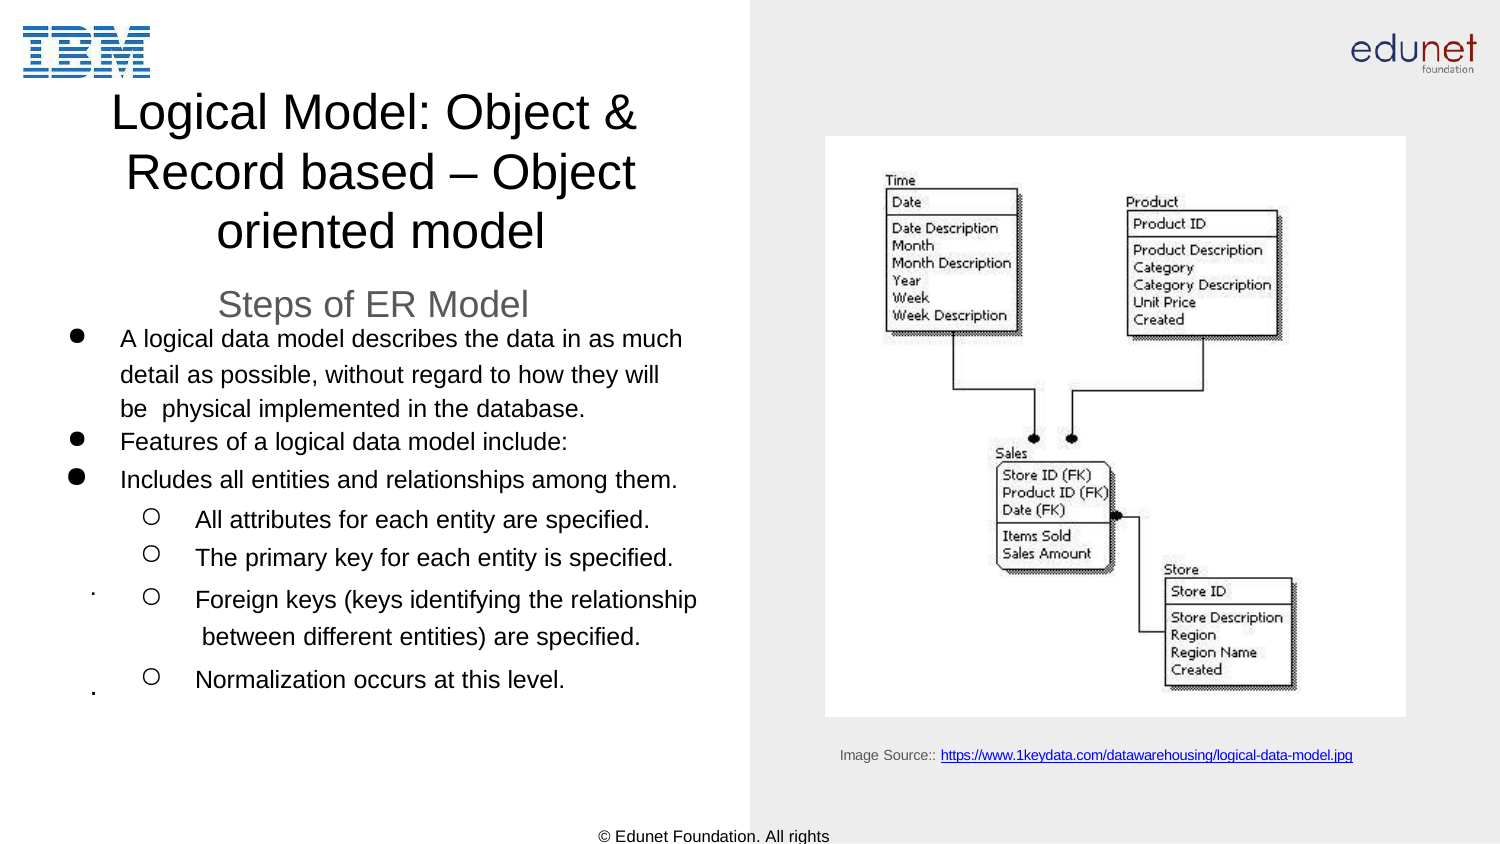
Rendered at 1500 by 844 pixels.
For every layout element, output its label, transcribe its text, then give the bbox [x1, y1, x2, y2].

title Logical Model: Object & Record based – Object oriented model [107, 76, 639, 259]
text_box Steps of ER Model A logical data model describes the data in as much detail as possible, without regard to how they will be physical implemented in the database. Features of a logical data model include: Includes all entities and relationships among them. [62, 279, 694, 494]
text_box . [87, 664, 100, 702]
picture [825, 135, 1407, 717]
text_box . [87, 568, 99, 601]
picture [23, 26, 150, 78]
text_box All attributes for each entity are specified. The primary key for each entity is specified. Foreign keys (keys identifying the relationship between different entities) are specified. Normalization occurs at this level. [137, 498, 701, 694]
footer © Edunet Foundation. All rights reserved. [596, 825, 744, 844]
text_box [749, 0, 1500, 844]
